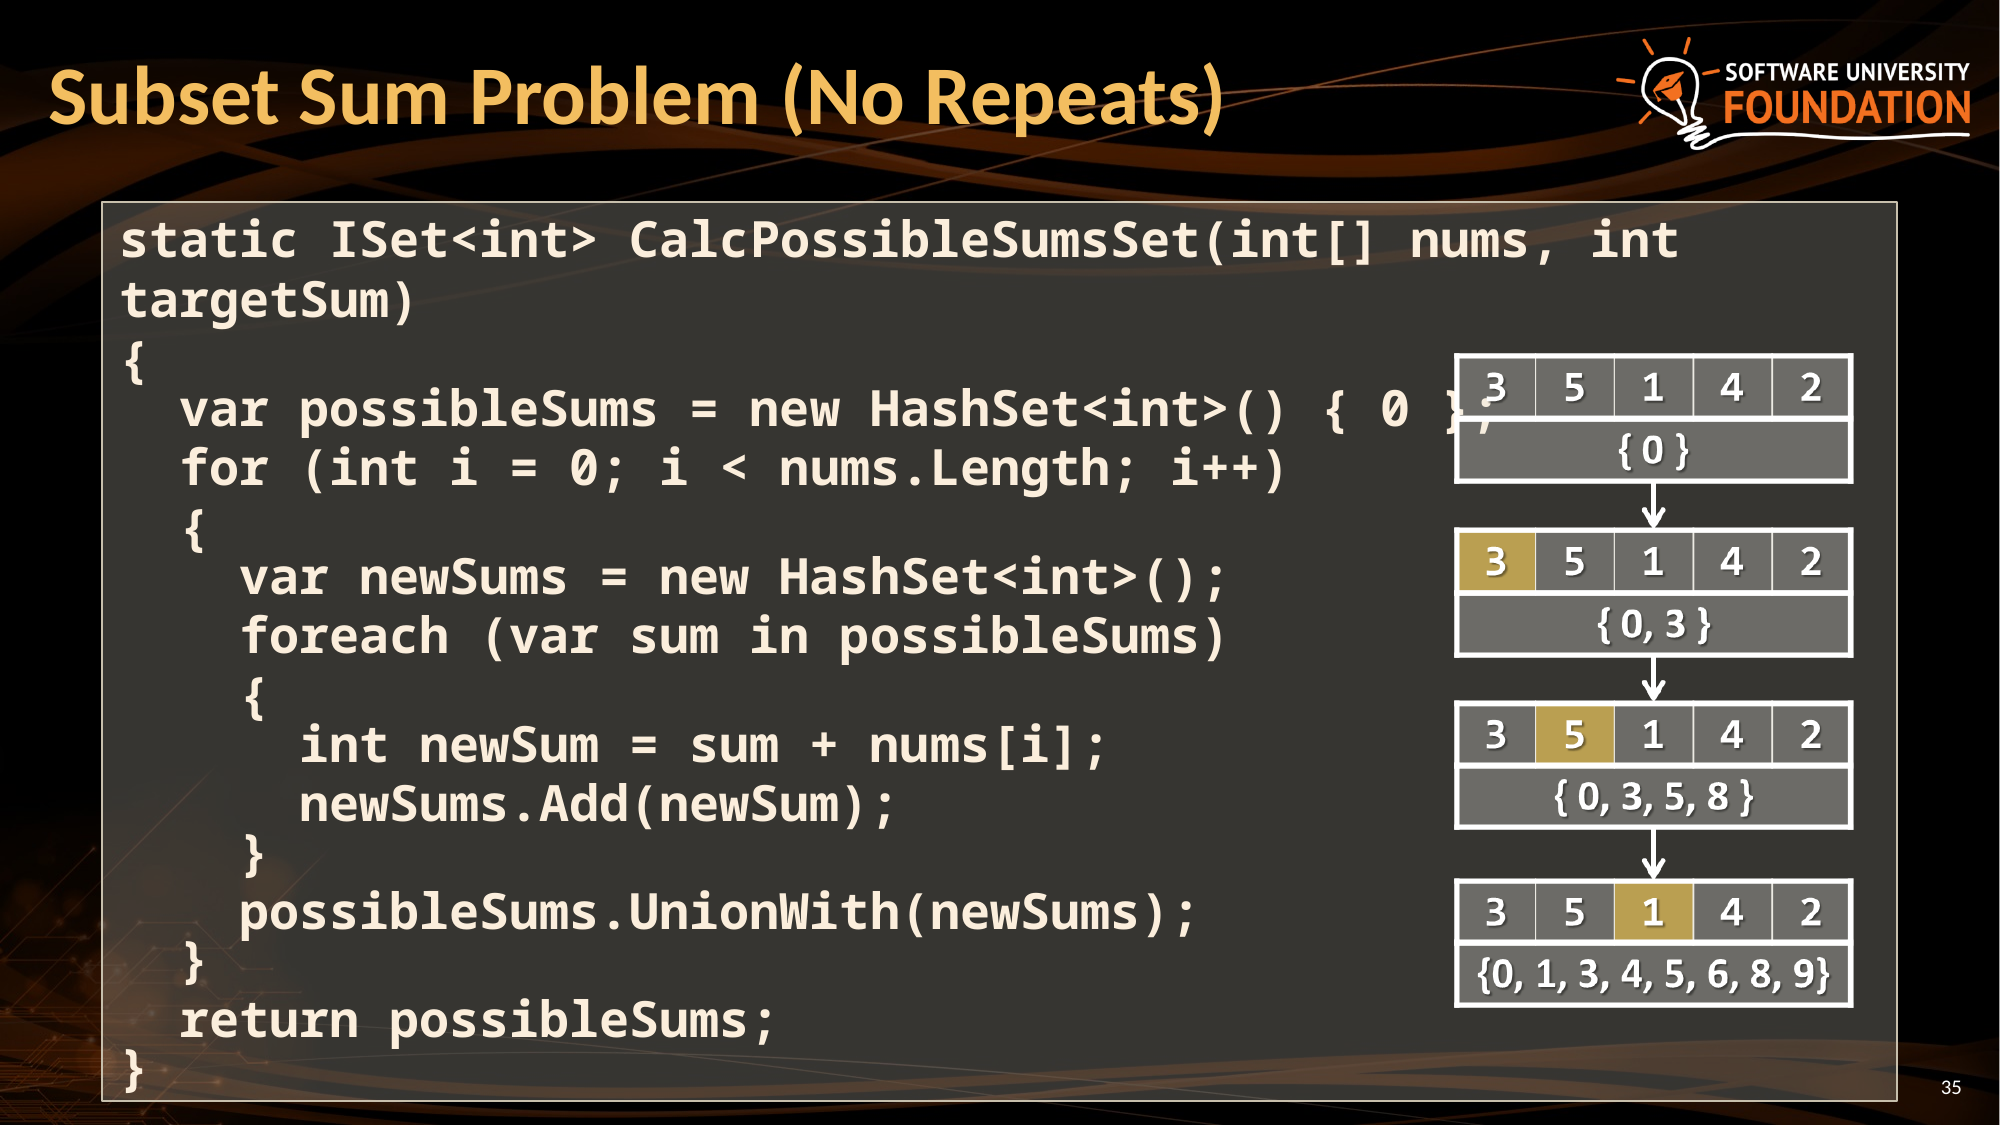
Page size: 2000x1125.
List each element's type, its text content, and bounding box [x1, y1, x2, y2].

slide_number 35 [1897, 1070, 1968, 1103]
title Subset Sum Problem (No Repeats) [30, 6, 1602, 189]
text_box static ISet<int> CalcPossibleSumsSet(int[] nums, int targetSum) { var possibleSums = new HashSet<int>() { 0 }; for (int i = 0; i < nums.Length; i++) { var newSums = new HashSet<int>(); foreach (var sum in possibleSums) { int newSum = sum + nums[i]; newSums.Add(newSum); } possibleSums.UnionWith(newSums); } return possibleSums; } [102, 201, 1898, 1102]
picture [0, 0, 2000, 1125]
